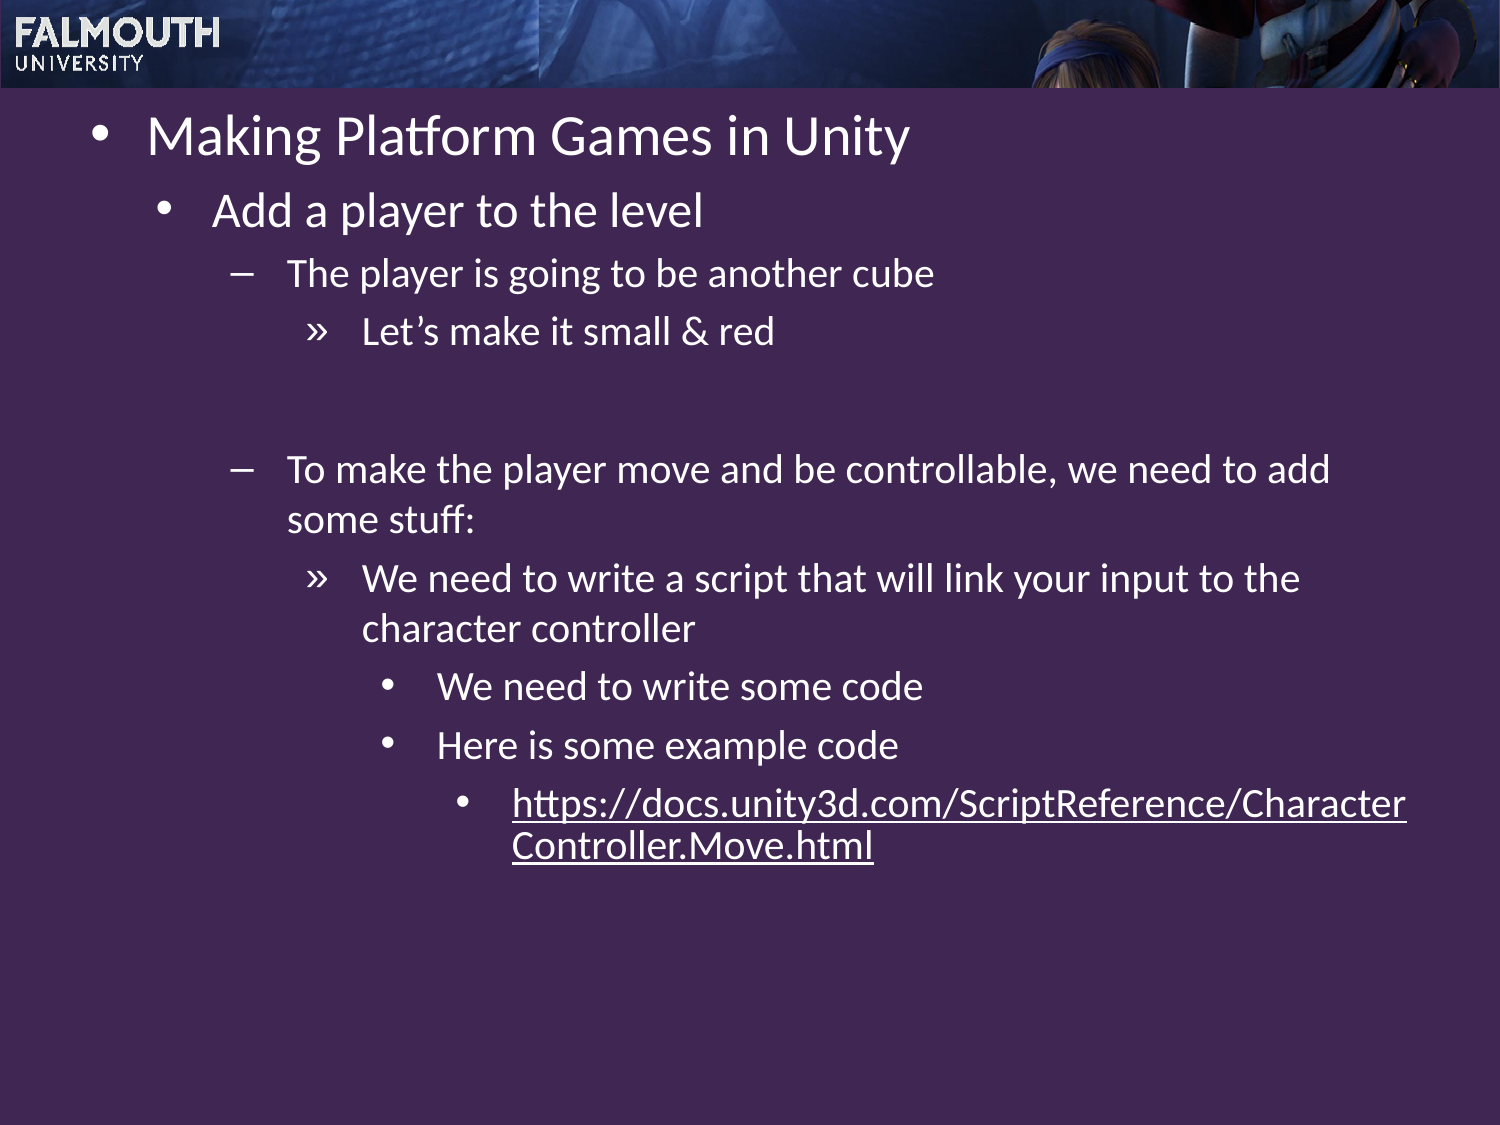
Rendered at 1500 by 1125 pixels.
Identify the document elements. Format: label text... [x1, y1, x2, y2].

list Making Platform Games in Unity Add a player to the level The player is going to be another cube Let’s make it small & red To make the player move and be controllable, we need to add some stuff: We need to write a script that will link your input to the character controller We need to write some code Here is some example code https://docs.unity3d.com/ScriptReference/CharacterController.Move.html [75, 90, 1425, 1125]
picture [0, 0, 1500, 90]
